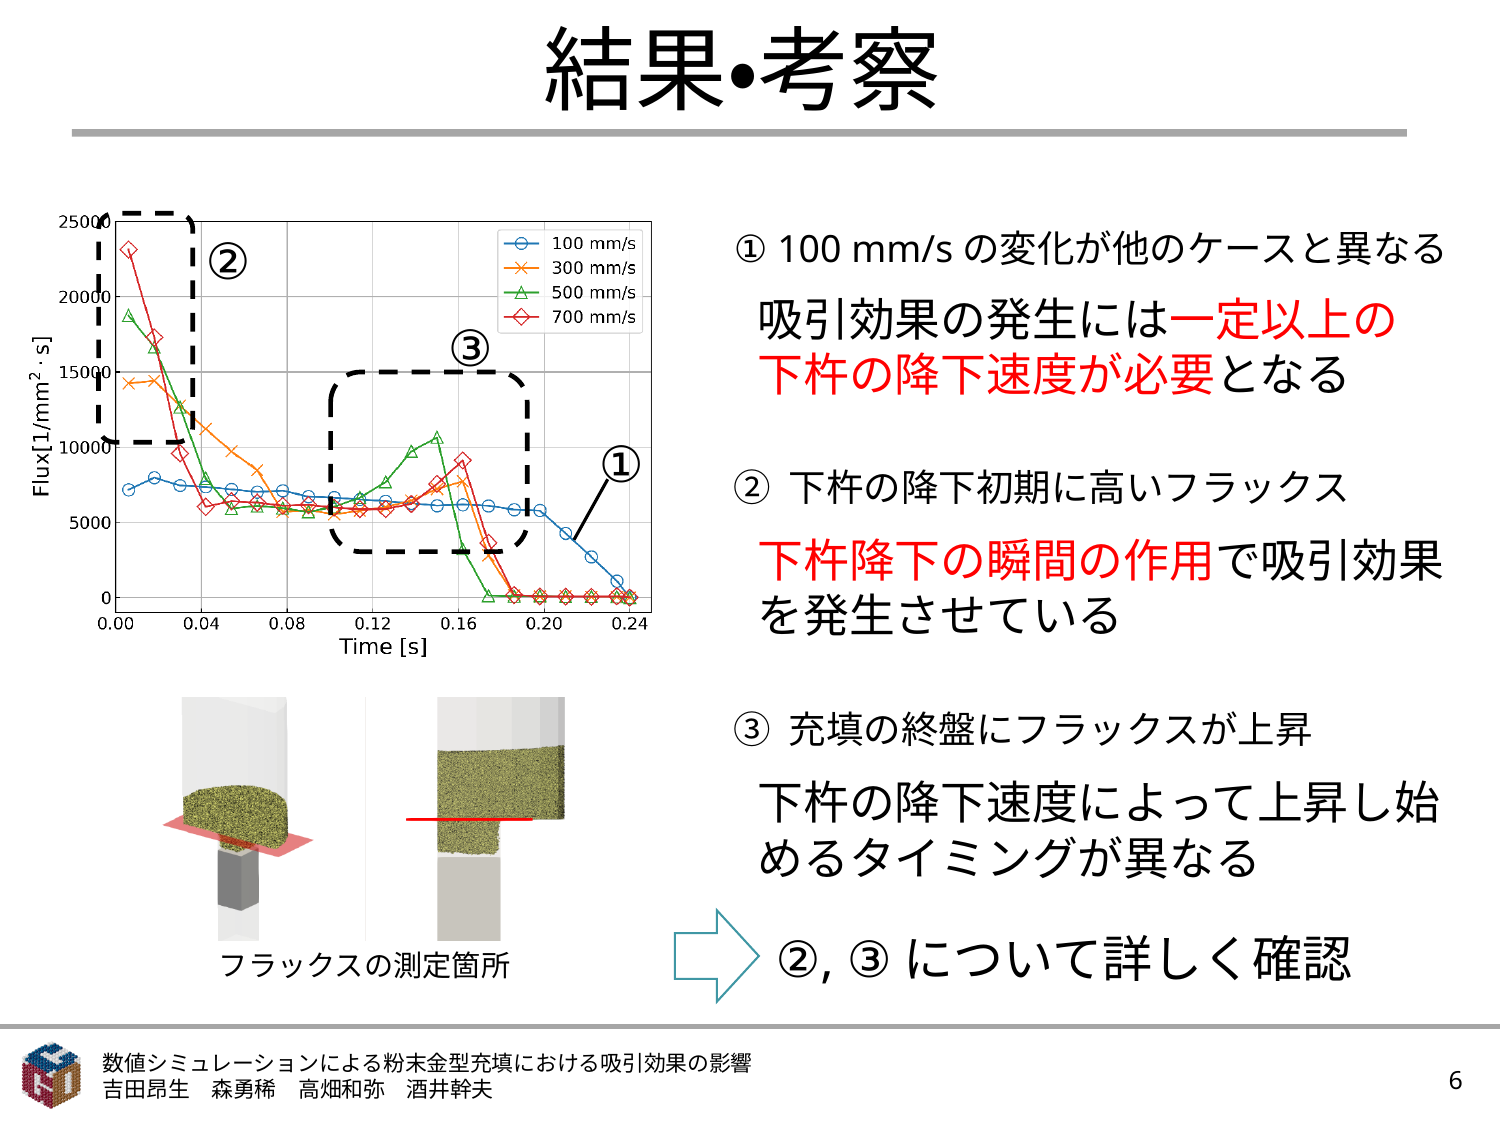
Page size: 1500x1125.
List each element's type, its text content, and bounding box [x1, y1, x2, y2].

text_box 下杵の降下速度によって上昇し始めるタイミングが異なる [742, 766, 1488, 892]
text_box ① 100 mm/sの変化が他のケースと異なる [720, 217, 1486, 277]
text_box 吸引効果の発生には一定以上の下杵の降下速度が必要となる [742, 282, 1449, 408]
text_box [673, 907, 760, 1005]
text_box 下杵降下の瞬間の作用で吸引効果を発生させている [742, 524, 1488, 650]
picture [121, 697, 608, 941]
picture [28, 159, 720, 677]
picture [21, 1040, 81, 1109]
text_box ②, ③について詳しく確認 [760, 926, 1431, 1005]
text_box ② 下杵の降下初期に高いフラックス [720, 456, 1486, 517]
title 結果・考察 [0, 0, 1486, 131]
text_box ③ 充填の終盤にフラックスが上昇 [719, 698, 1486, 759]
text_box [573, 479, 608, 540]
text_box フラックスの測定箇所 [121, 941, 608, 990]
